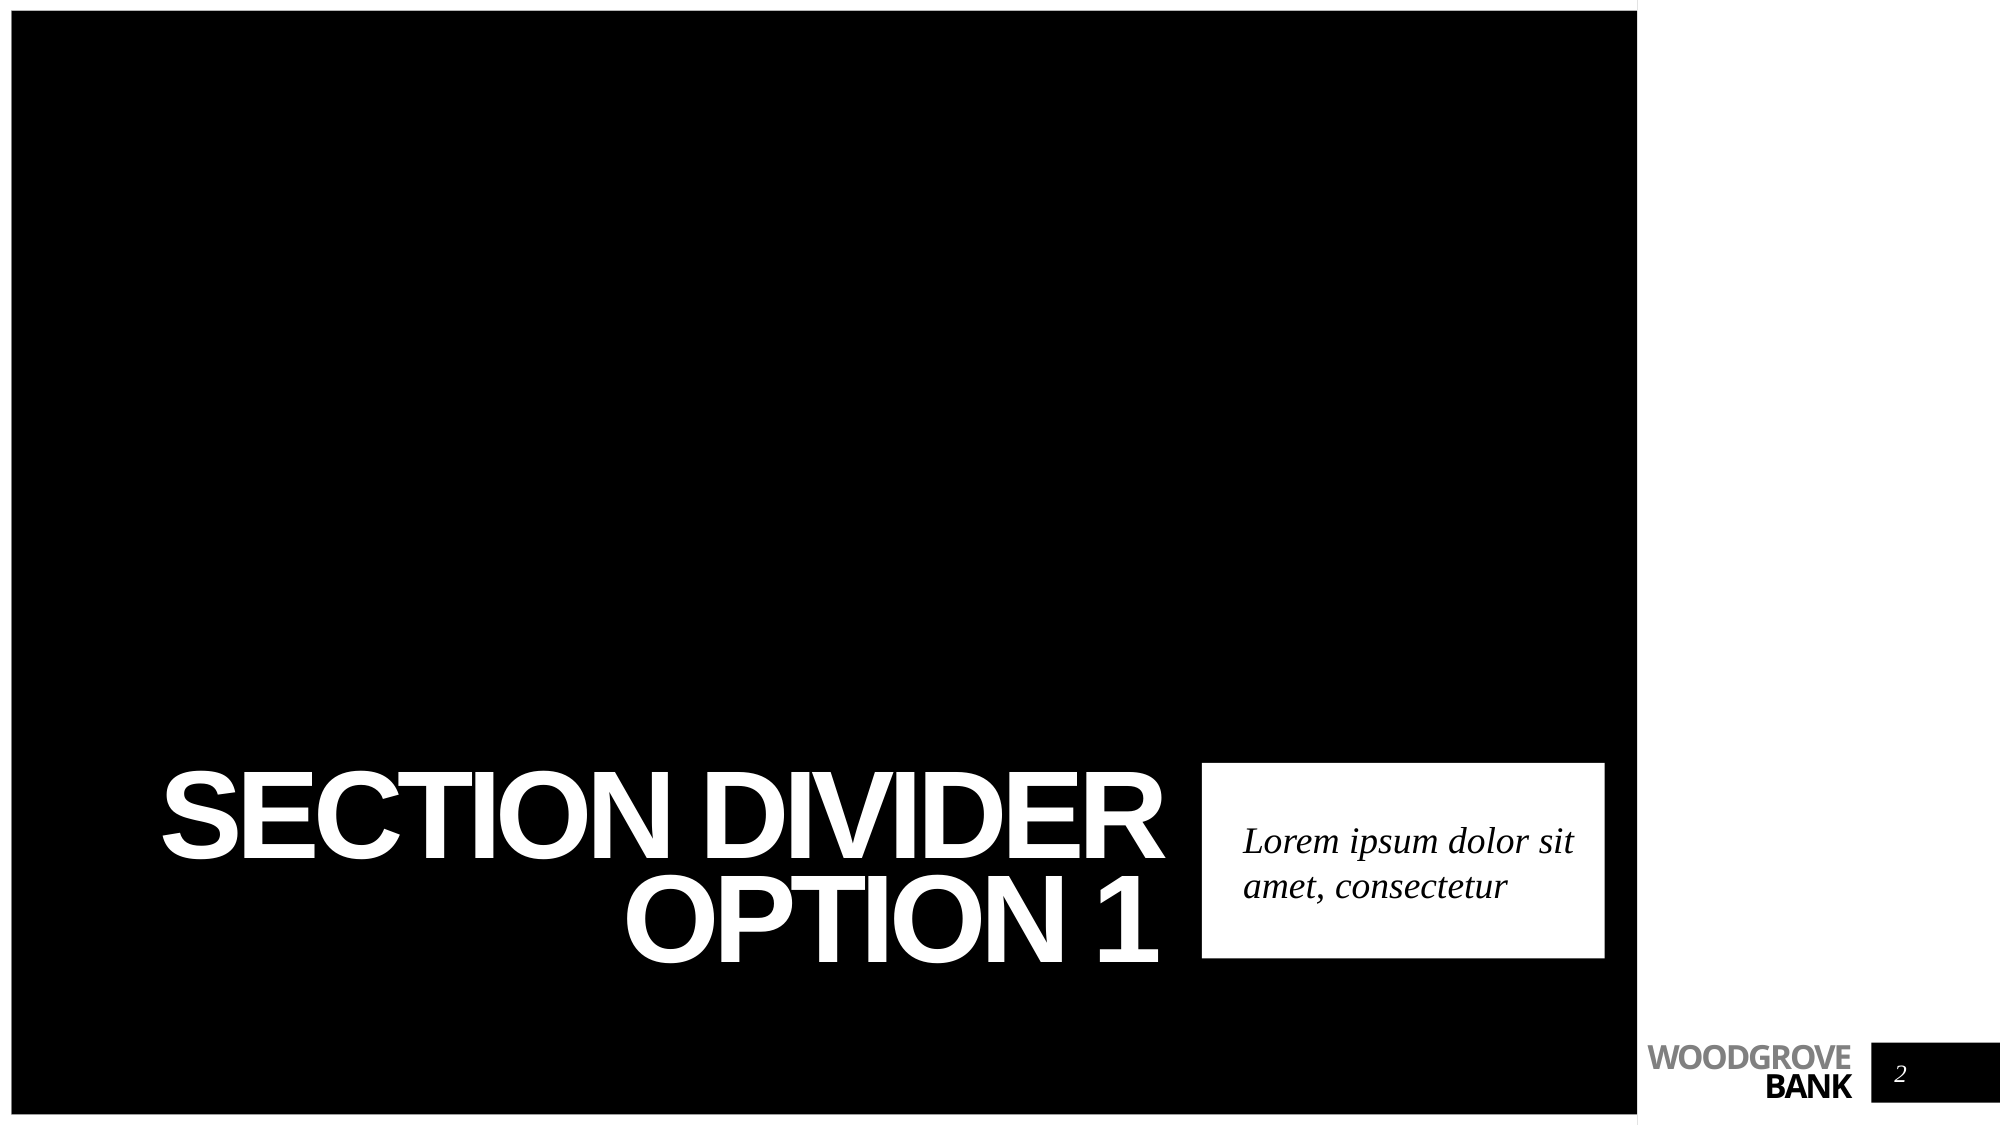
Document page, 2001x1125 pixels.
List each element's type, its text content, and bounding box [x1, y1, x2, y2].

subtitle Lorem ipsum dolor sit amet, consectetur [1201, 762, 1605, 959]
title Section Divider Option 1 [47, 712, 1163, 988]
slide_number 2 [1877, 1050, 1924, 1096]
